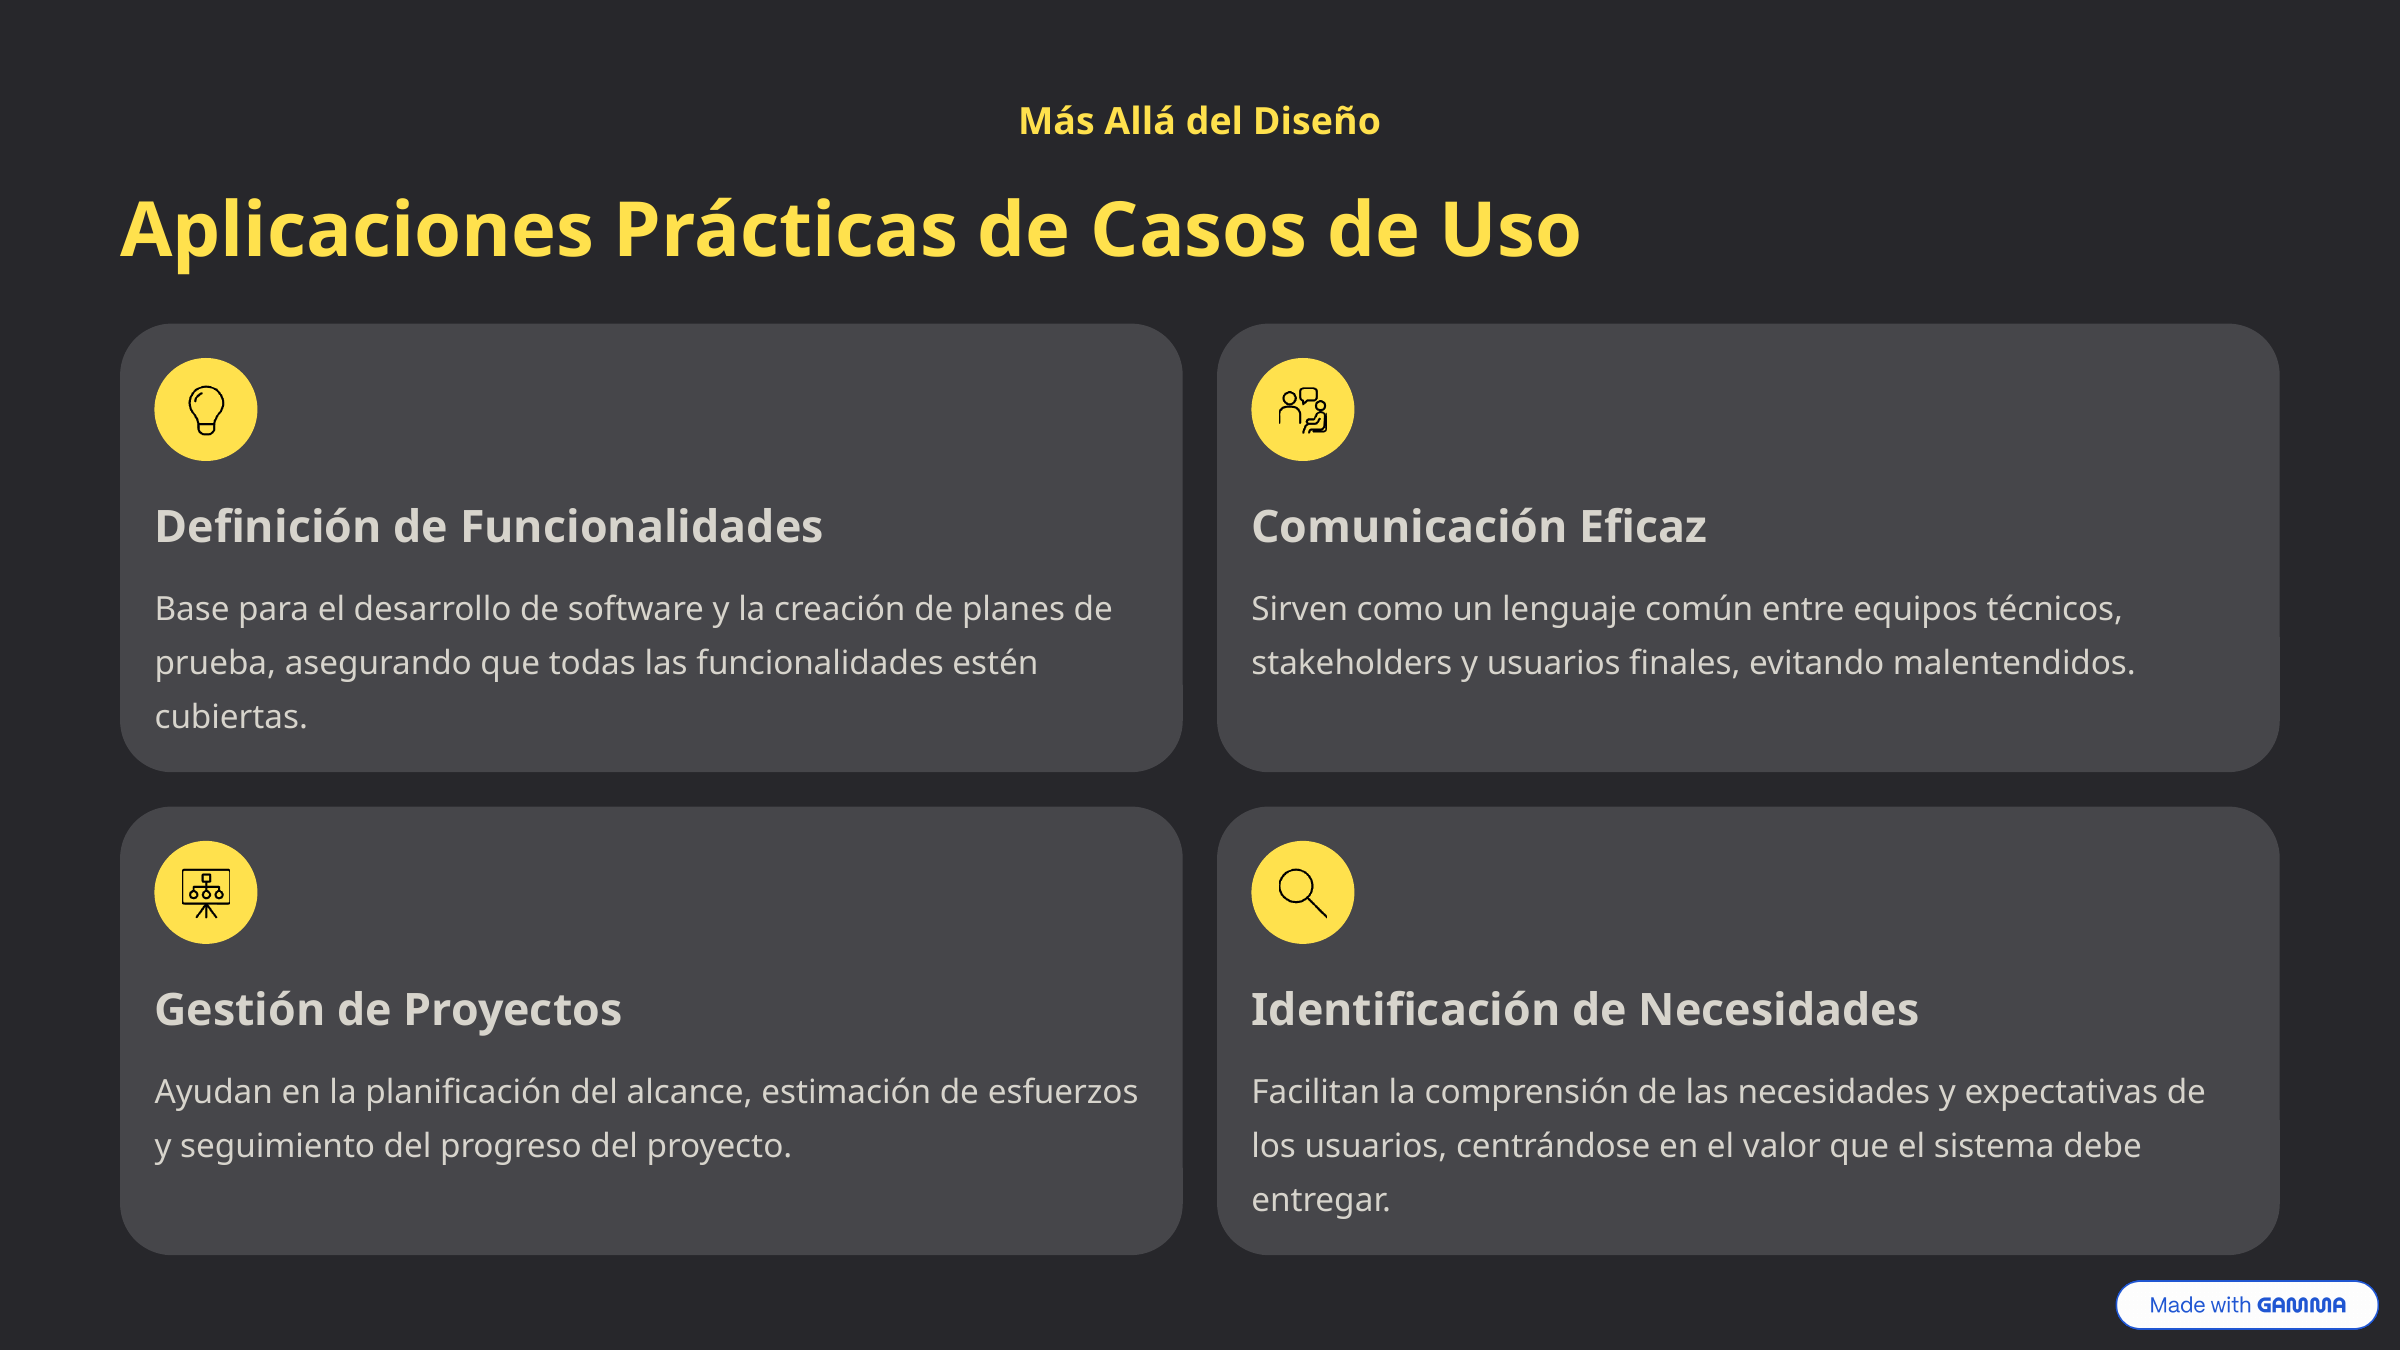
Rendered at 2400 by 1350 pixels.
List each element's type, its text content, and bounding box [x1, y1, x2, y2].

picture [182, 380, 230, 439]
text_box Sirven como un lenguaje común entre equipos técnicos, stakeholders y usuarios finales, evitando malentendidos. [1251, 573, 2246, 683]
text_box Comunicación Eficaz [1251, 495, 1757, 553]
picture [1279, 863, 1327, 922]
text_box [1251, 840, 1355, 944]
text_box Más Allá del Diseño [1004, 94, 1396, 143]
text_box [154, 357, 258, 461]
text_box [120, 806, 1183, 1256]
text_box Definición de Funcionalidades [154, 495, 887, 553]
text_box [154, 840, 258, 944]
text_box Base para el desarrollo de software y la creación de planes de prueba, asegurando que todas las funcionalidades estén cubiertas. [154, 573, 1149, 738]
text_box [120, 323, 1183, 773]
text_box Ayudan en la planificación del alcance, estimación de esfuerzos y seguimiento del progreso del proyecto. [154, 1056, 1149, 1166]
picture [1279, 380, 1327, 439]
picture [2106, 1271, 2389, 1339]
picture [182, 863, 230, 922]
text_box [1217, 323, 2280, 773]
text_box [1217, 806, 2280, 1256]
text_box Gestión de Proyectos [154, 978, 655, 1036]
text_box [1251, 357, 1355, 461]
text_box Facilitan la comprensión de las necesidades y expectativas de los usuarios, centrándose en el valor que el sistema debe entregar. [1251, 1056, 2246, 1221]
text_box Aplicaciones Prácticas de Casos de Uso [120, 176, 1717, 273]
text_box Identificación de Necesidades [1251, 978, 1978, 1036]
